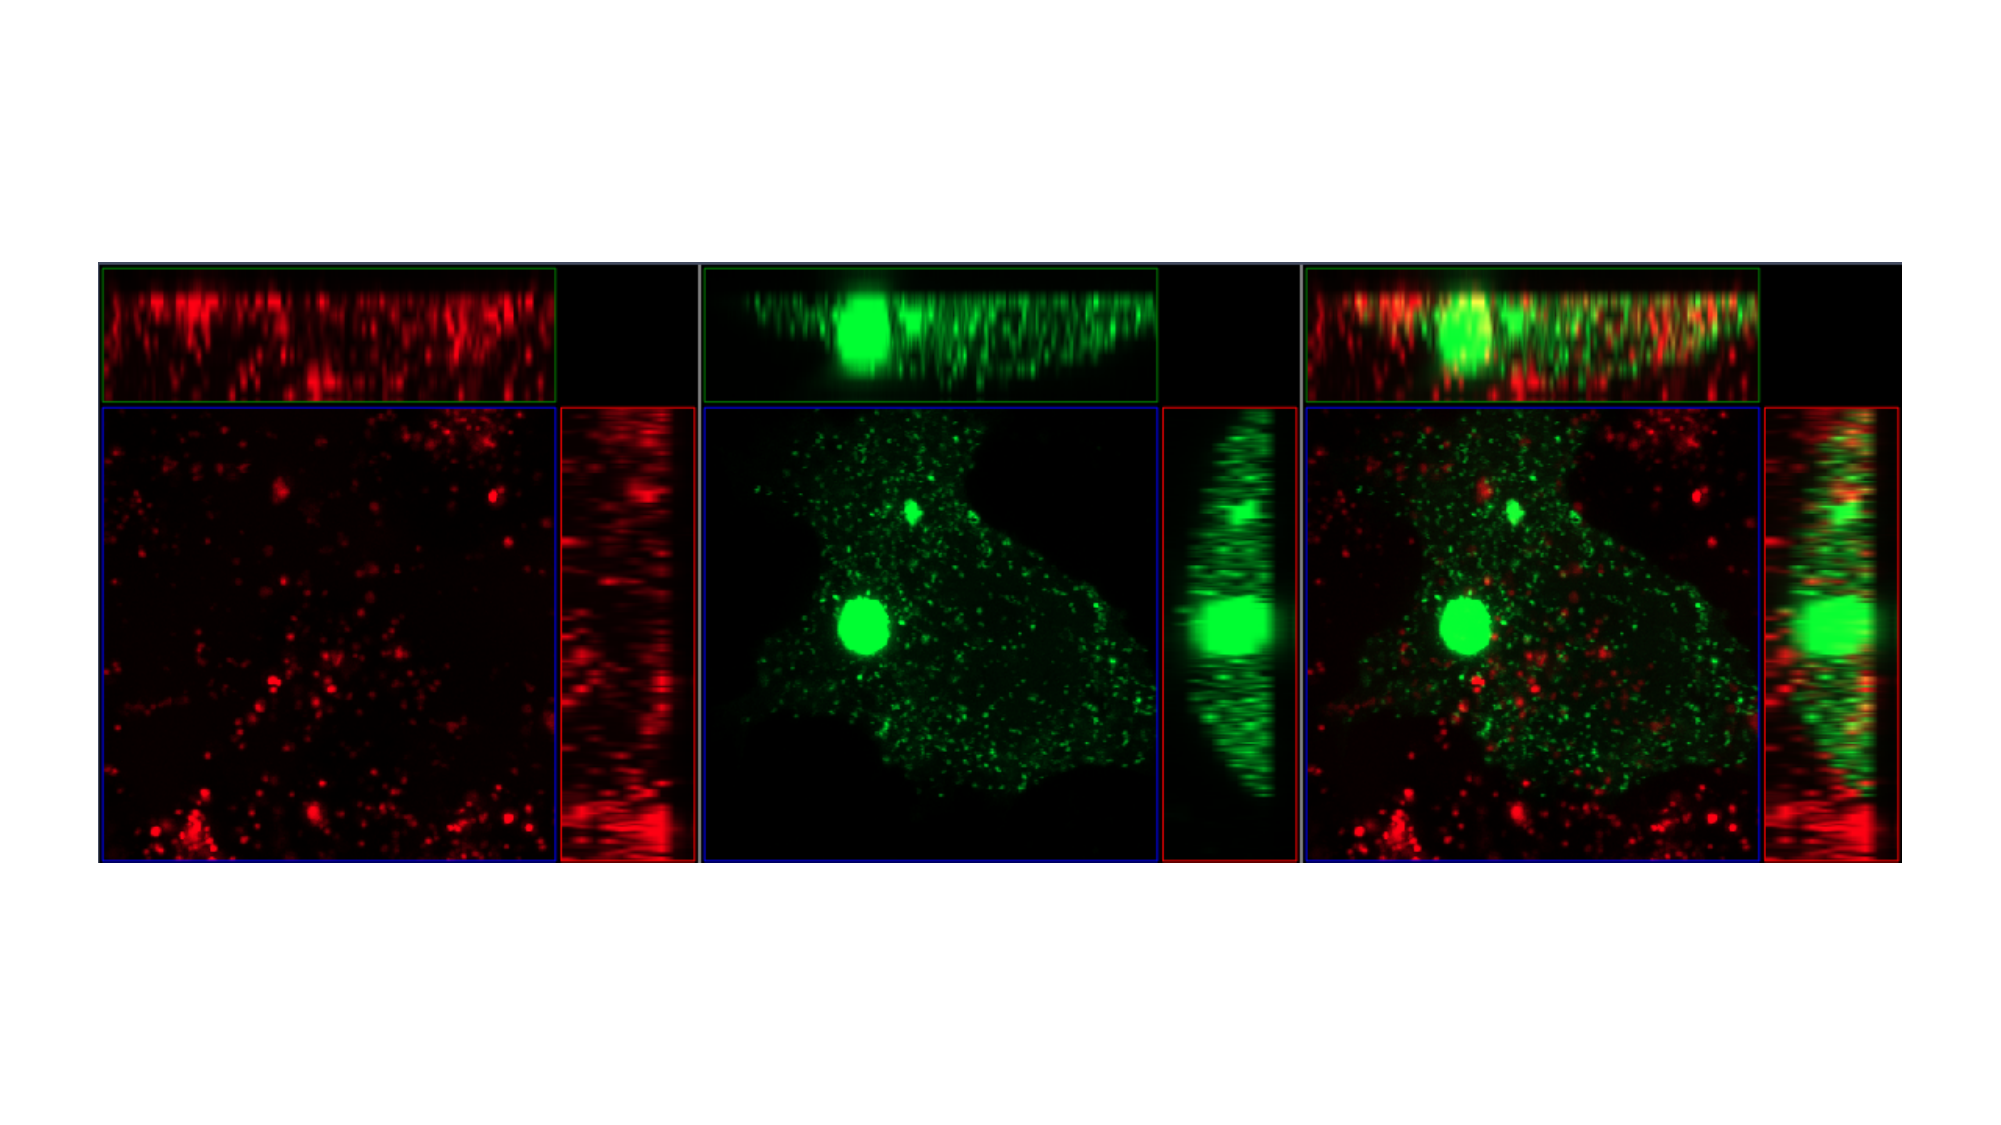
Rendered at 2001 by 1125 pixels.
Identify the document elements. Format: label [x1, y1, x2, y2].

picture [97, 261, 1903, 863]
